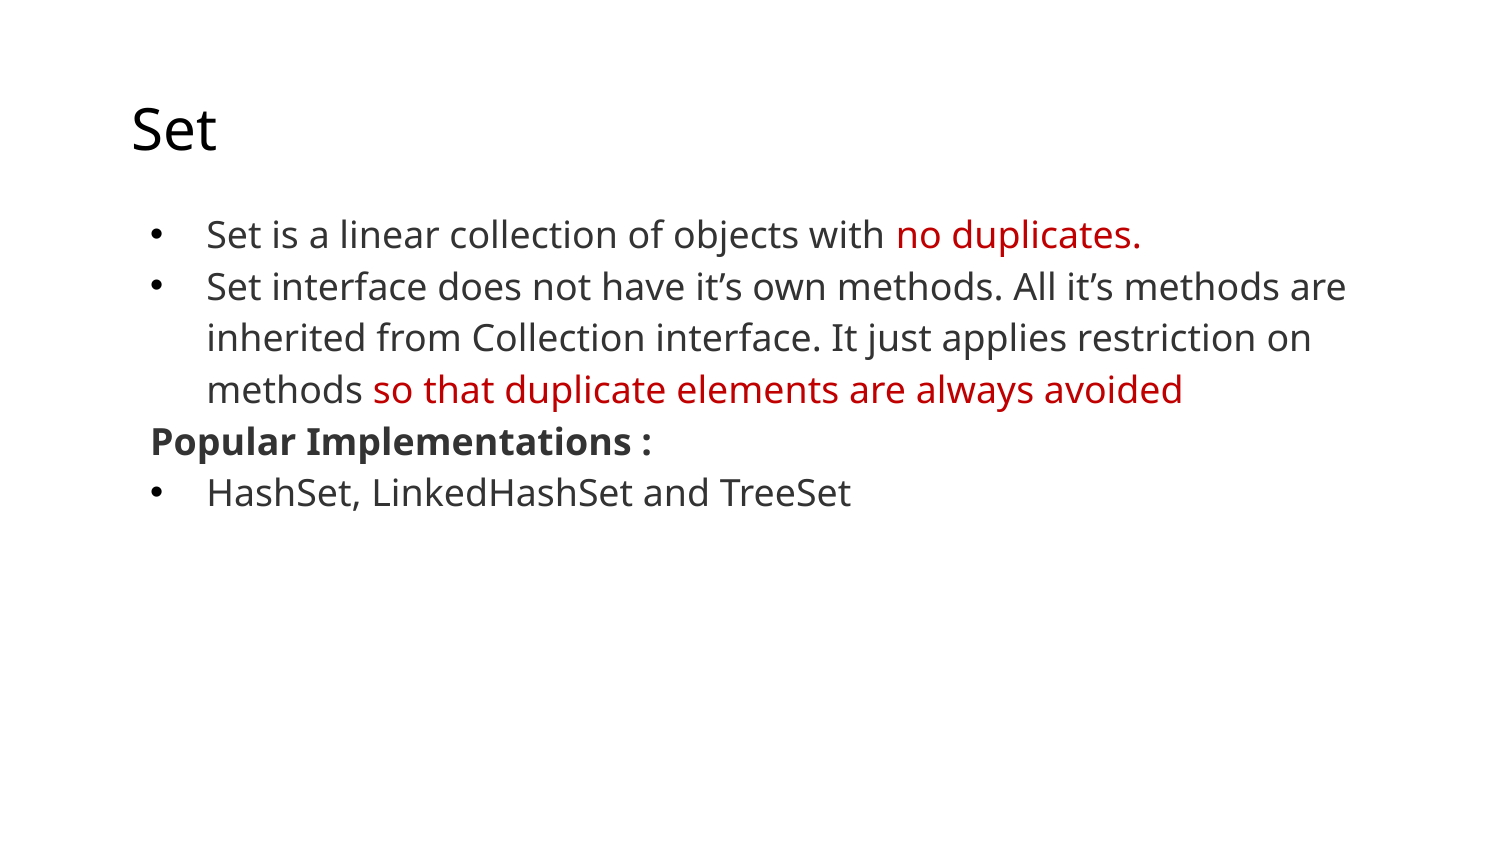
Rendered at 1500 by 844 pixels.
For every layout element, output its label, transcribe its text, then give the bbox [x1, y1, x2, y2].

list Set is a linear collection of objects with no duplicates. Set interface does not have it’s own methods. All it’s methods are inherited from Collection interface. It just applies restriction on methods so that duplicate elements are always avoided Popular Implementations : HashSet, LinkedHashSet and TreeSet [116, 189, 1384, 756]
title Set [116, 88, 1384, 167]
